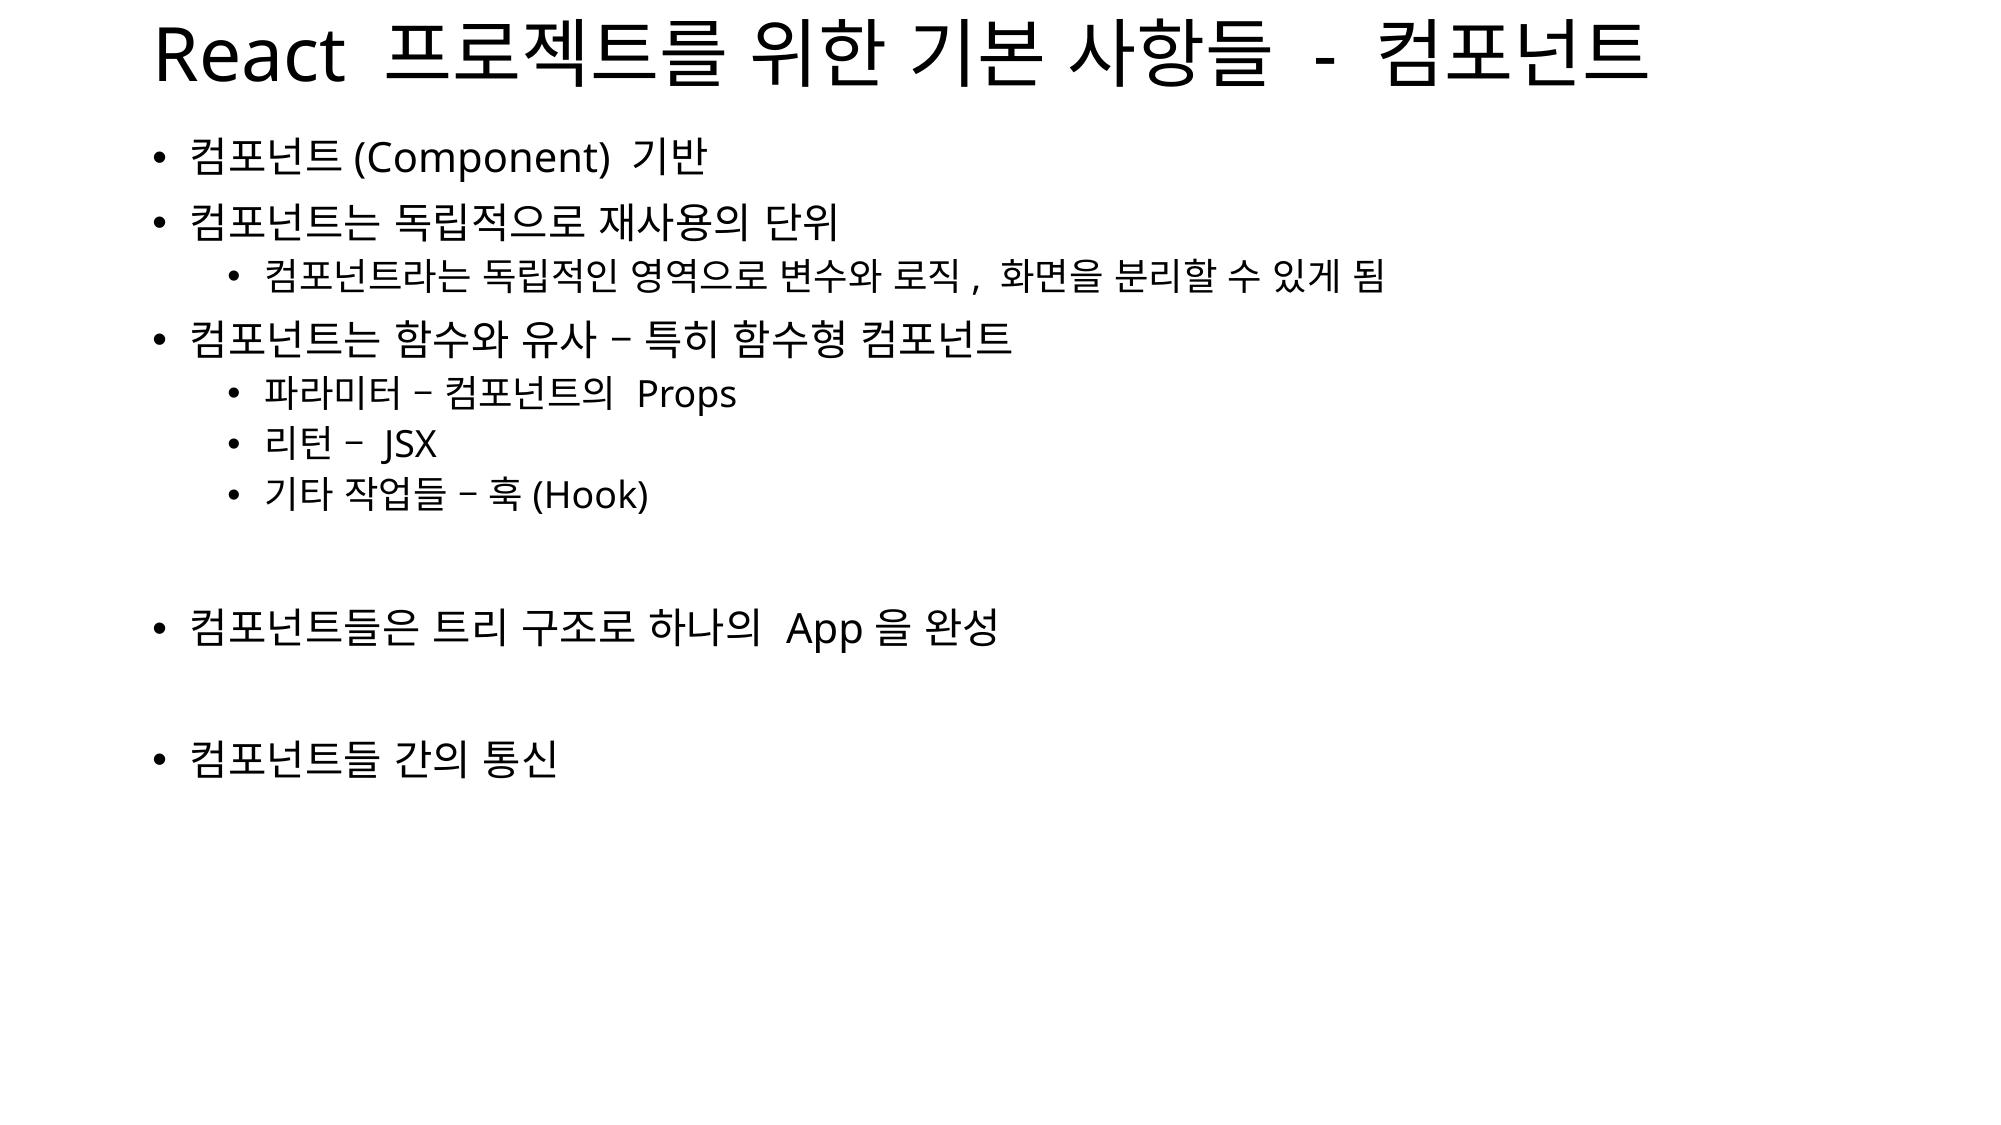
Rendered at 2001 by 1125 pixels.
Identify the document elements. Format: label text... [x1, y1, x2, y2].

list 컴포넌트(Component) 기반 컴포넌트는 독립적으로 재사용의 단위 컴포넌트라는 독립적인 영역으로 변수와 로직, 화면을 분리할 수 있게 됨 컴포넌트는 함수와 유사 – 특히 함수형 컴포넌트 파라미터 – 컴포넌트의 Props 리턴 – JSX 기타 작업들 – 훅(Hook) 컴포넌트들은 트리 구조로 하나의 App을 완성 컴포넌트들 간의 통신 [137, 129, 1863, 1014]
title React 프로젝트를 위한 기본 사항들 - 컴포넌트 [137, 3, 1863, 112]
